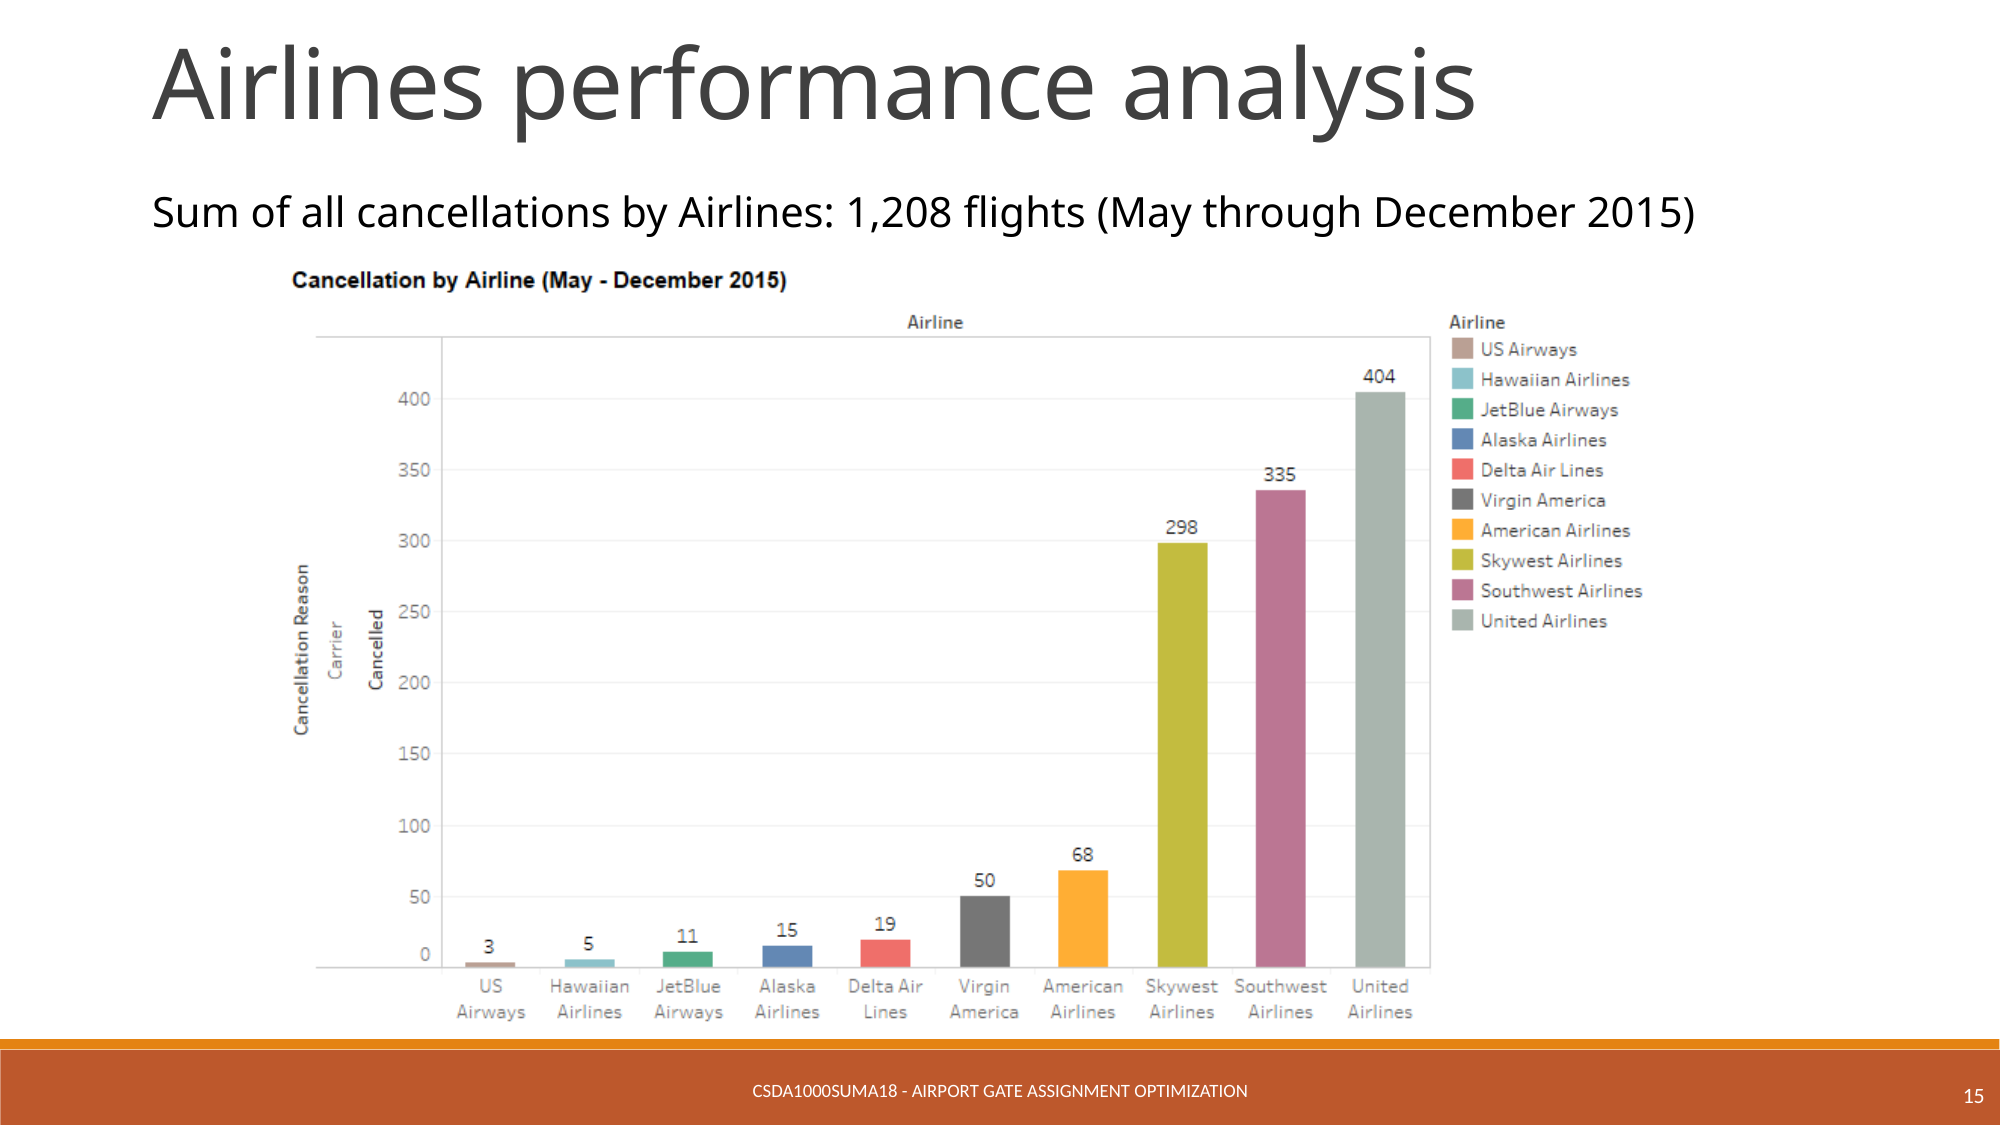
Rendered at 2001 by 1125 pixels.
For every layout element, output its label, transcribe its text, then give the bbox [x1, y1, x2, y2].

title Airlines performance analysis [137, 32, 1863, 148]
slide_number 15 [1784, 1065, 2000, 1125]
footer CSDA1000SUMA18 - Airport Gate Assignment Optimization [604, 1059, 1396, 1120]
text_box Sum of all cancellations by Airlines: 1,208 flights (May through December 2015) [137, 178, 1721, 244]
picture [286, 257, 1659, 1029]
